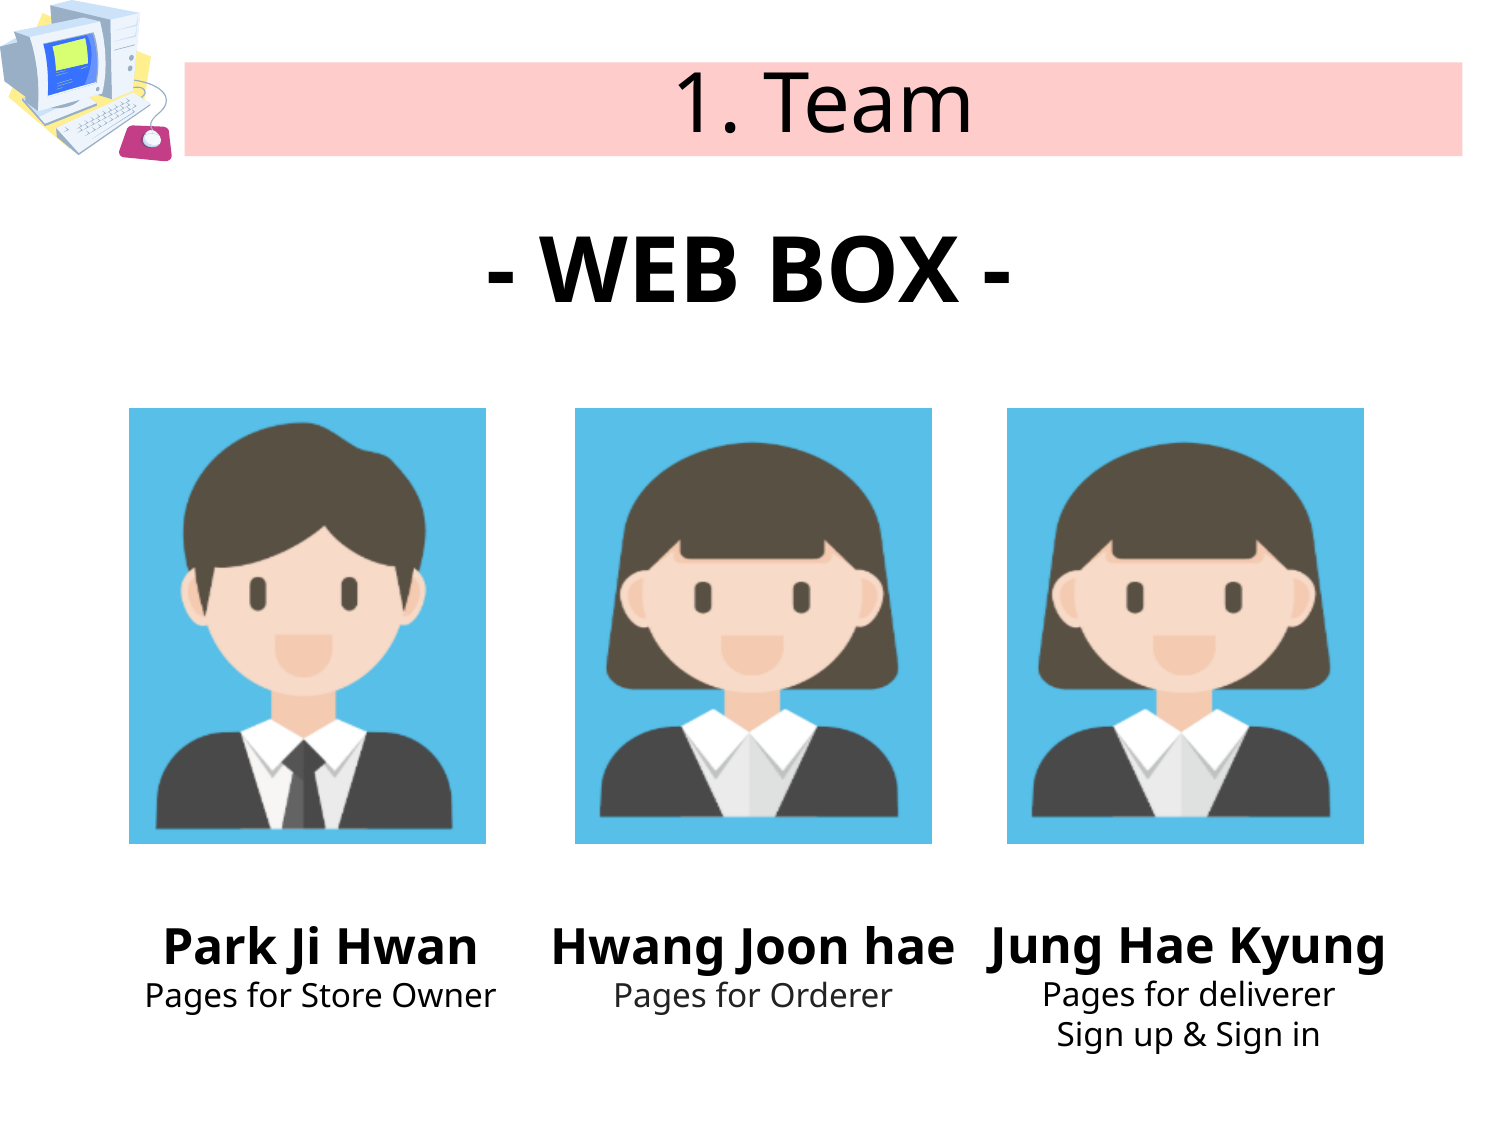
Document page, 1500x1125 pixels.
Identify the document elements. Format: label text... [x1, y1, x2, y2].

text_box Hwang Joon hae Pages for Orderer [535, 906, 971, 1022]
picture [129, 408, 487, 844]
text_box - WEB BOX - [291, 202, 1209, 328]
text_box Park Ji Hwan Pages for Store Owner [119, 906, 522, 1022]
text_box Jung Hae Kyung Pages for deliverer Sign up & Sign in [971, 905, 1407, 1061]
picture [574, 408, 932, 844]
picture [1007, 408, 1365, 844]
title 1. Team [184, 62, 1463, 157]
